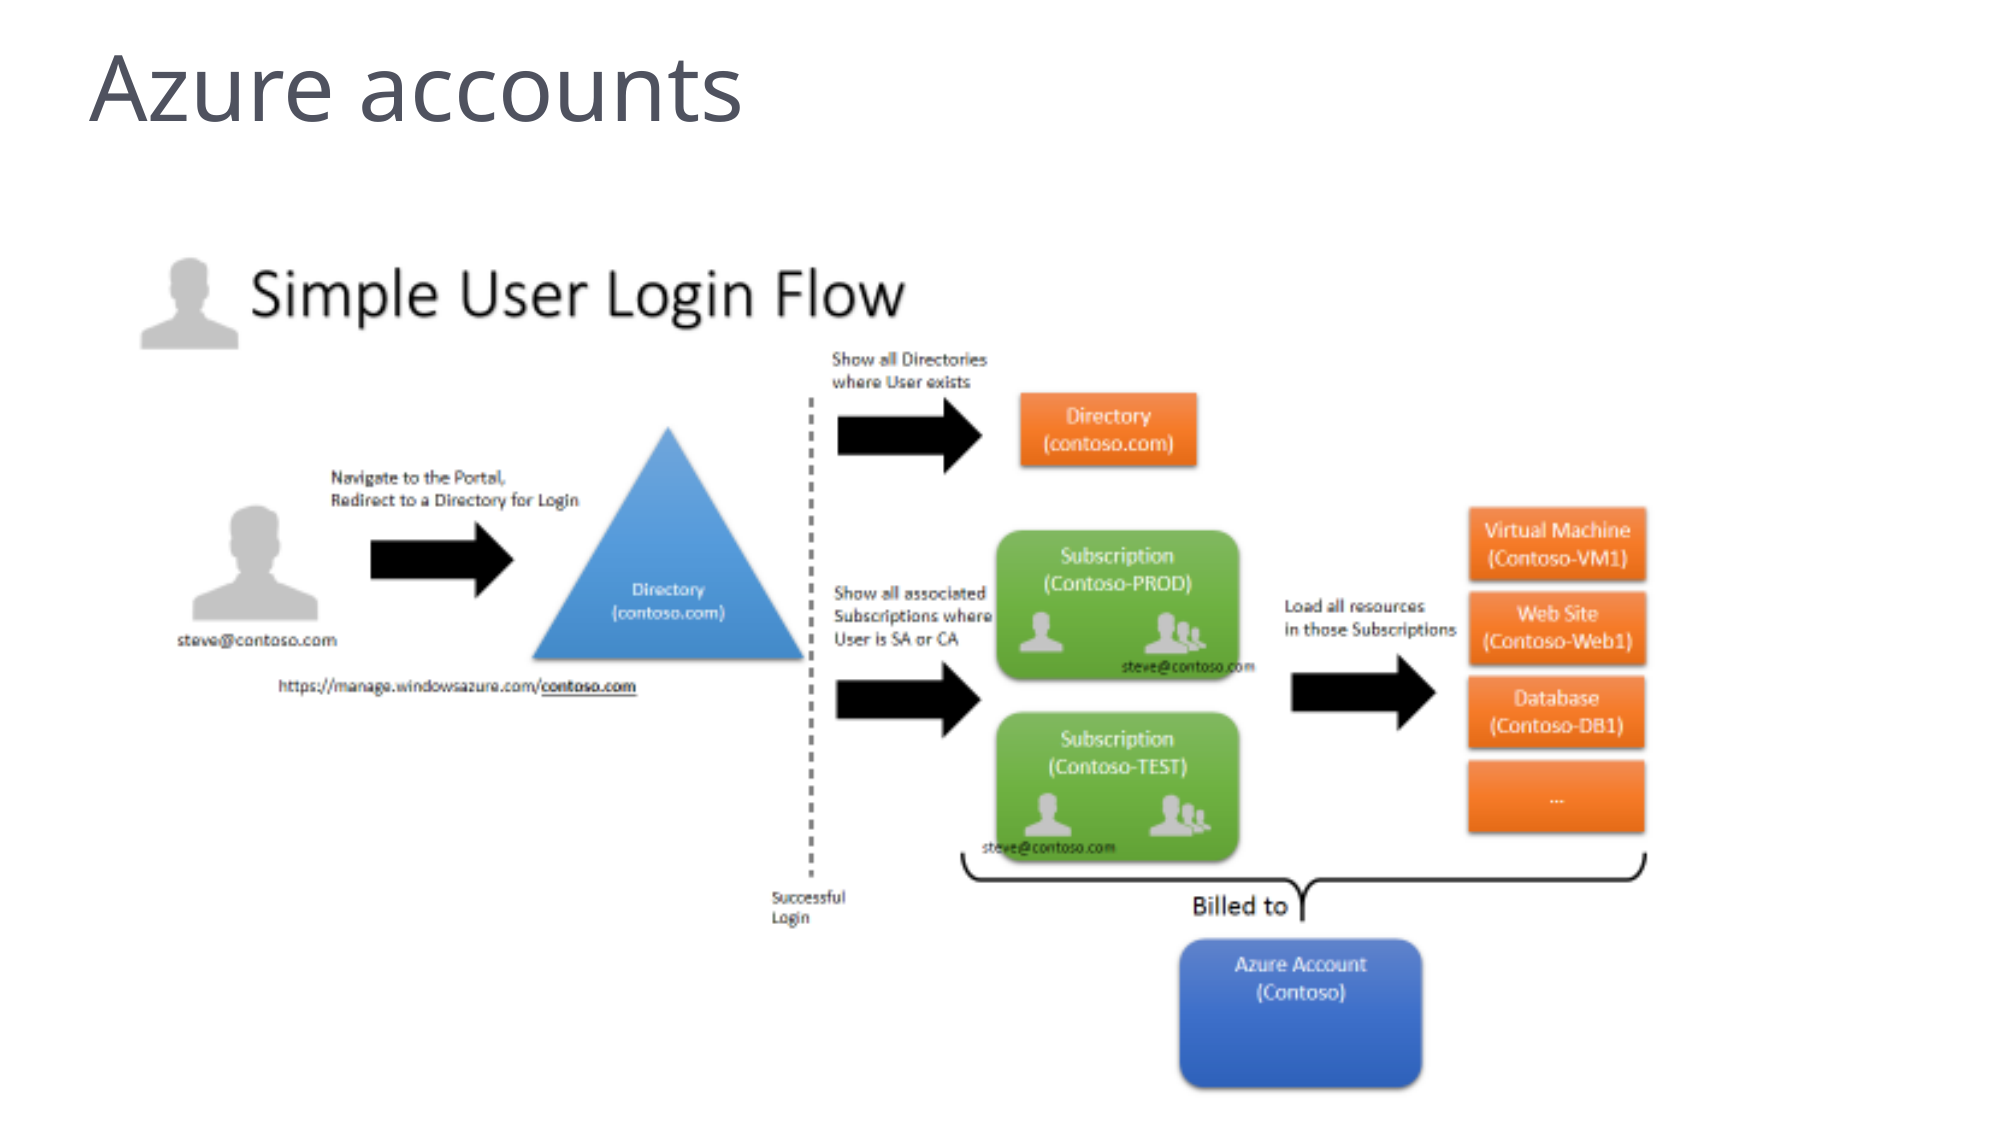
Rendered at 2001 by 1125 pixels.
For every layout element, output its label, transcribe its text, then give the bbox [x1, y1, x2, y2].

title Azure accounts [74, 35, 1764, 154]
picture [133, 232, 1674, 1100]
